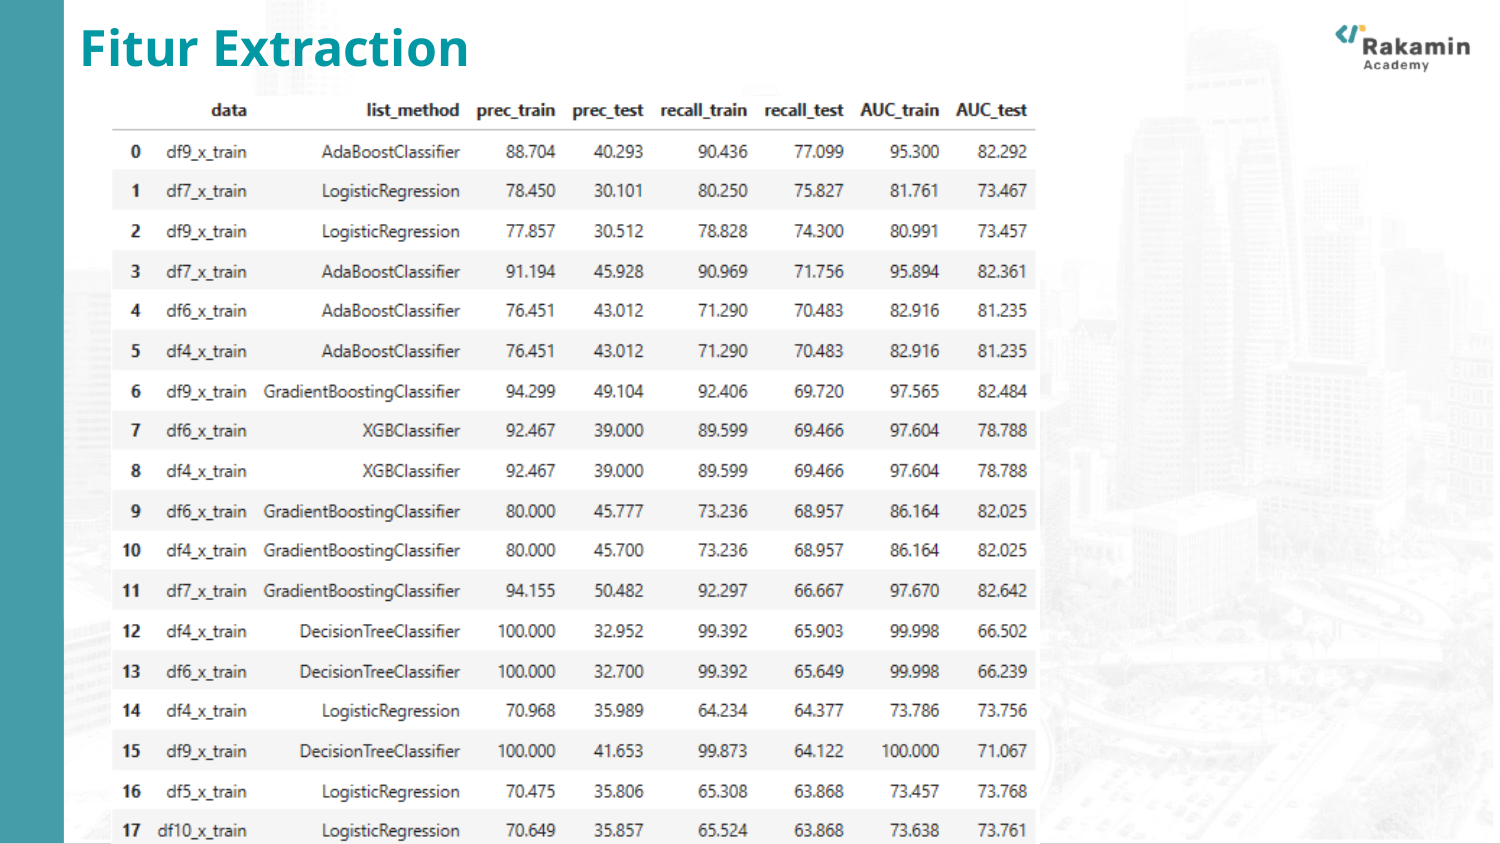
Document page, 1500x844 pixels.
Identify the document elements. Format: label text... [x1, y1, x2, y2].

text_box Fitur Extraction [64, 0, 1245, 92]
picture [0, 0, 1500, 844]
